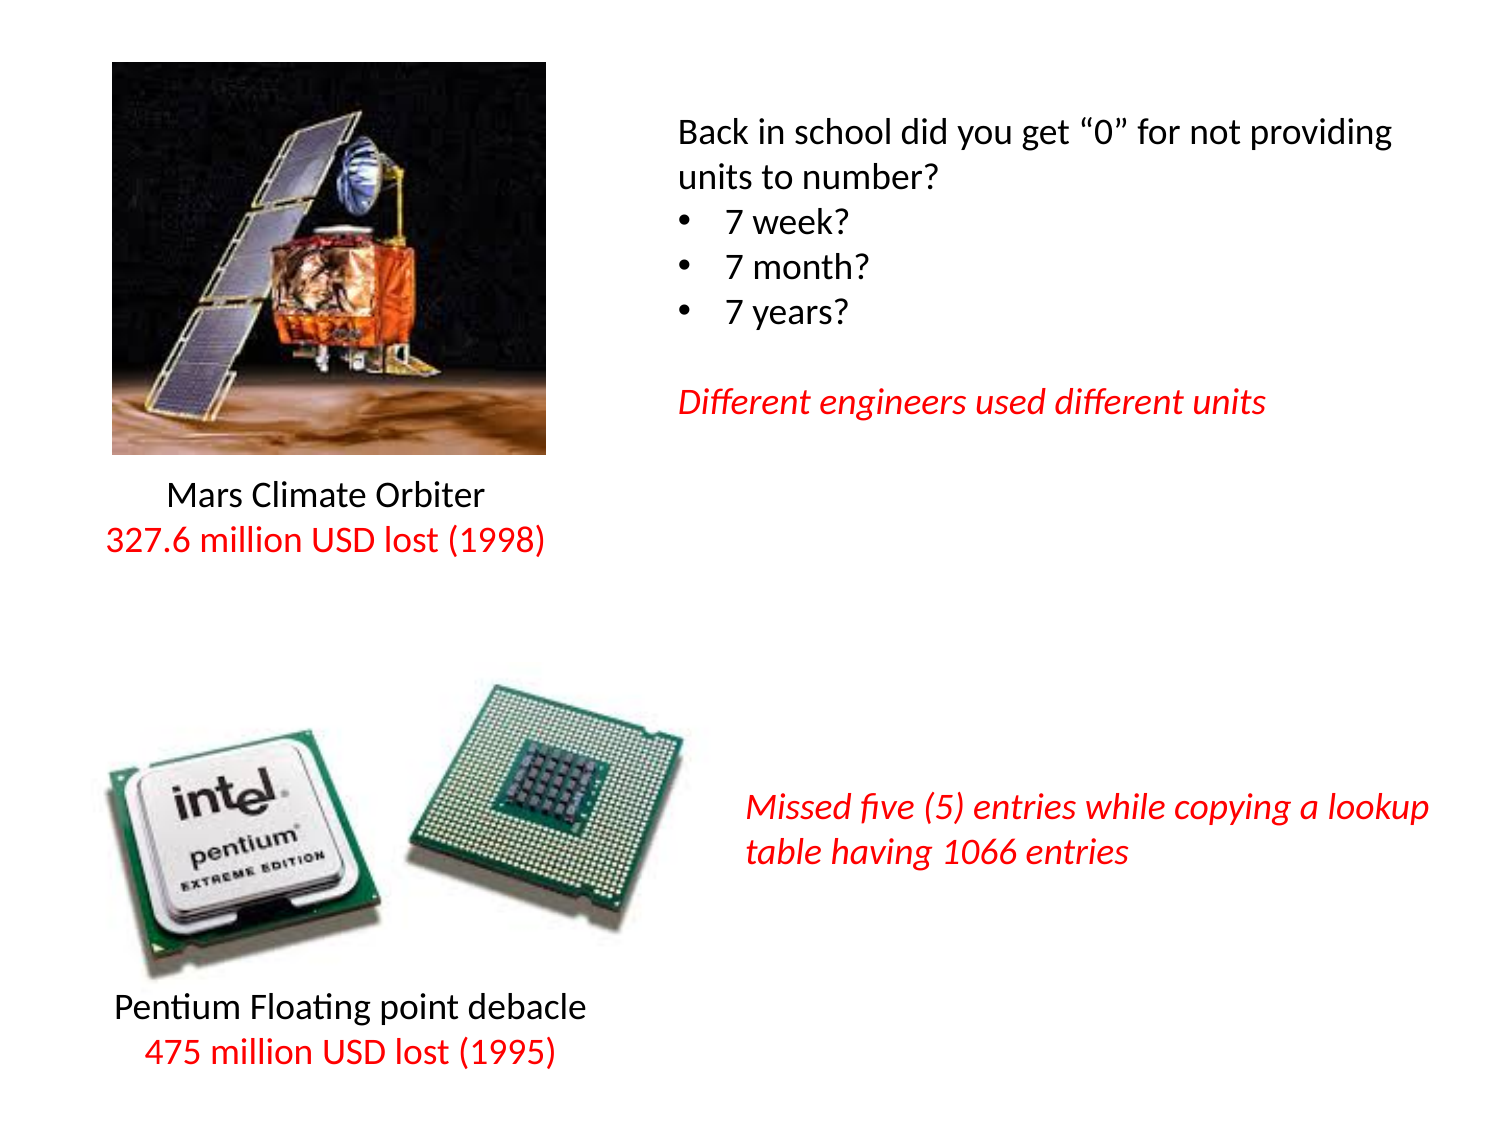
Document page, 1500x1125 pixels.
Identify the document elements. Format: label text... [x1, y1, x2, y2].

text_box Pentium Floating point debacle 475 million USD lost (1995) [99, 1013, 603, 1080]
text_box Mars Climate Orbiter 327.6 million USD lost (1998) [90, 462, 562, 568]
picture [74, 662, 717, 1005]
text_box Back in school did you get “0” for not providing units to number? 7 week? 7 month? 7 years? Different engineers used different units [663, 99, 1417, 430]
text_box Missed five (5) entries while copying a lookup table having 1066 entries [730, 774, 1454, 880]
picture [112, 62, 546, 455]
